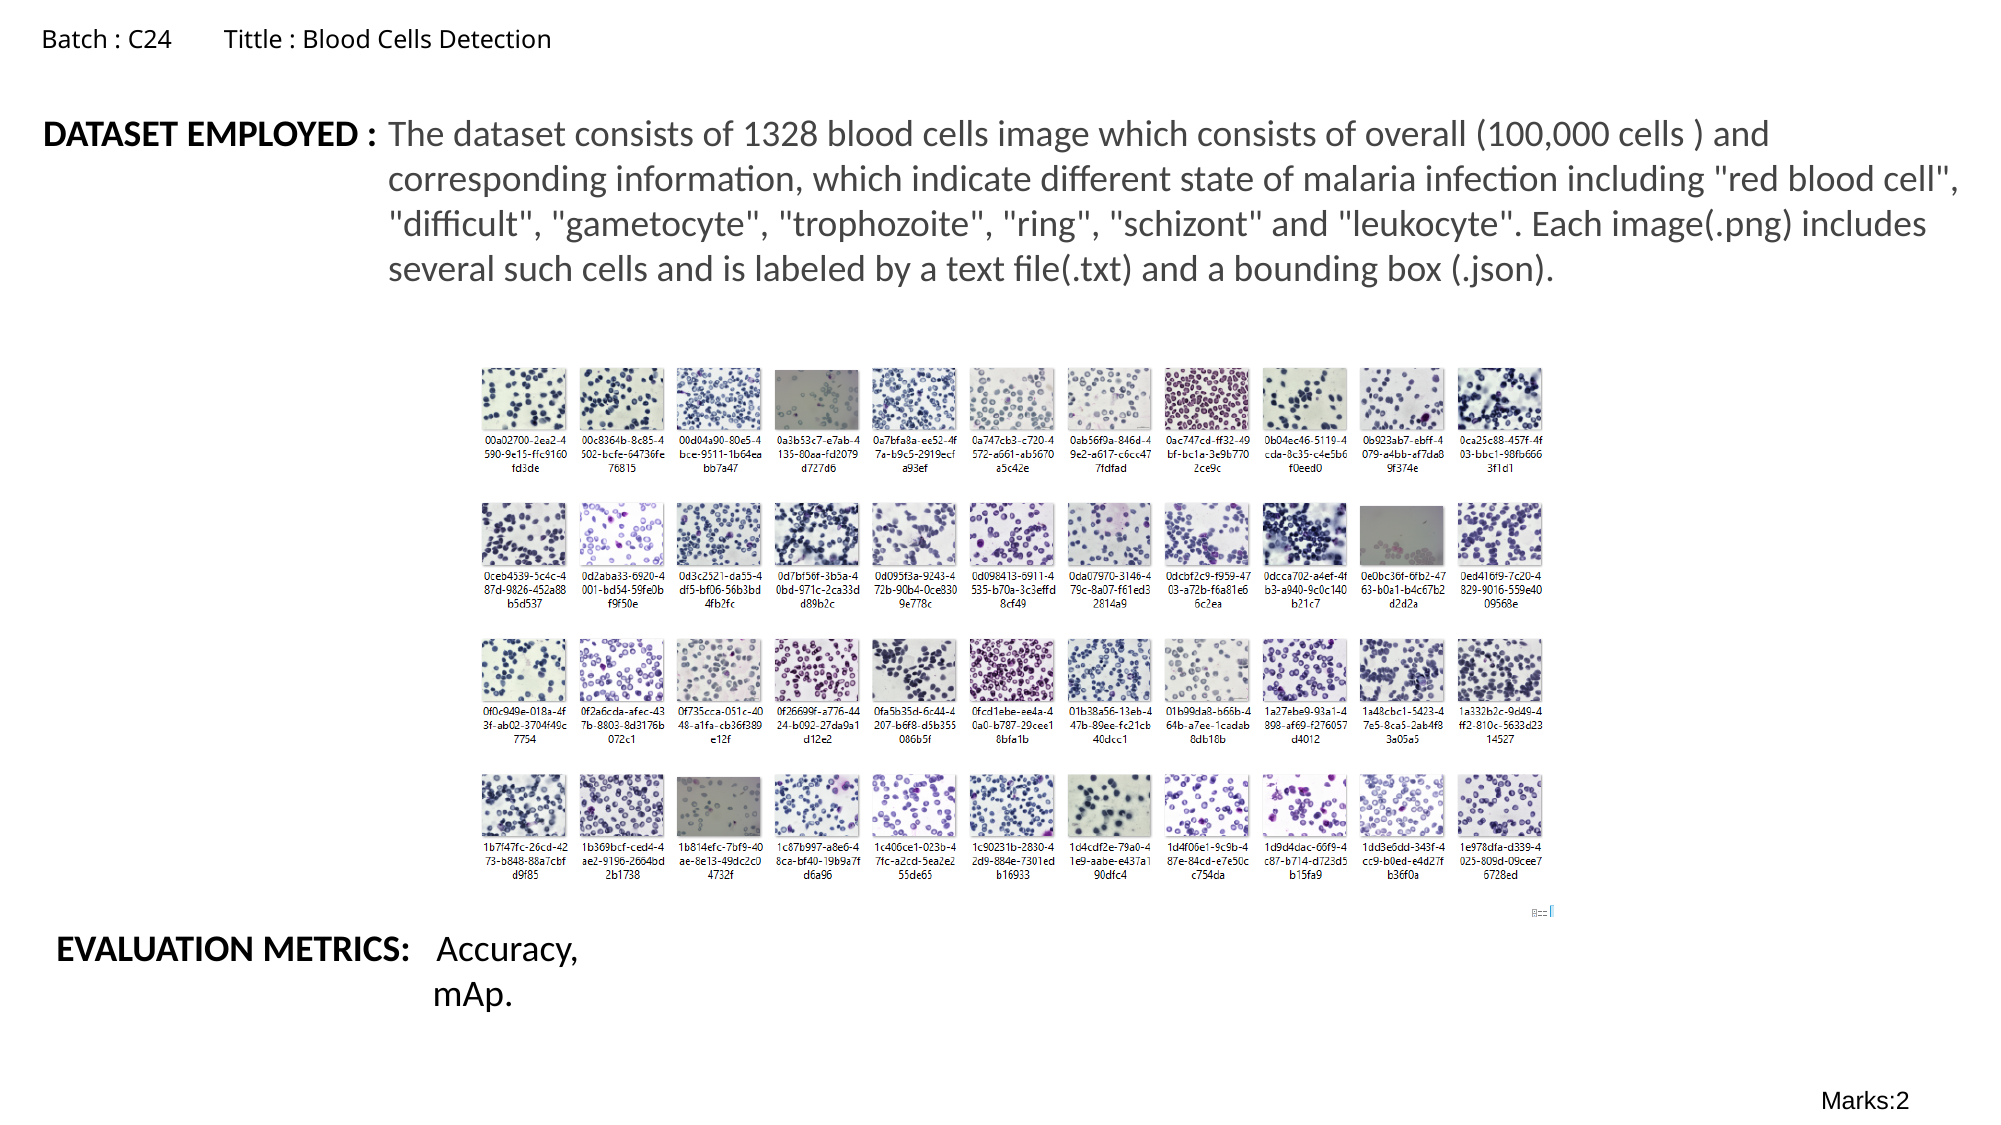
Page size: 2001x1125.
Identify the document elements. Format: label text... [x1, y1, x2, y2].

text_box EVALUATION METRICS: Accuracy, mAp. [41, 916, 1693, 1066]
text_box DATASET EMPLOYED : [28, 101, 393, 162]
text_box [305, 26, 590, 59]
text_box Marks:2 [1819, 1082, 1913, 1115]
text_box Batch : C24 Tittle : Blood Cells Detection [41, 24, 1837, 54]
text_box The dataset consists of 1328 blood cells image which consists of overall (100,000 cells ) and corresponding information, which indicate different state of malaria infection including "red blood cell", "difficult", "gametocyte", "trophozoite", "ring", "schizont" and "leukocyte". Each image(.png) includes several such cells and is labeled by a text file(.txt) and a bounding box (.json). [373, 101, 2000, 297]
picture [467, 346, 1554, 917]
